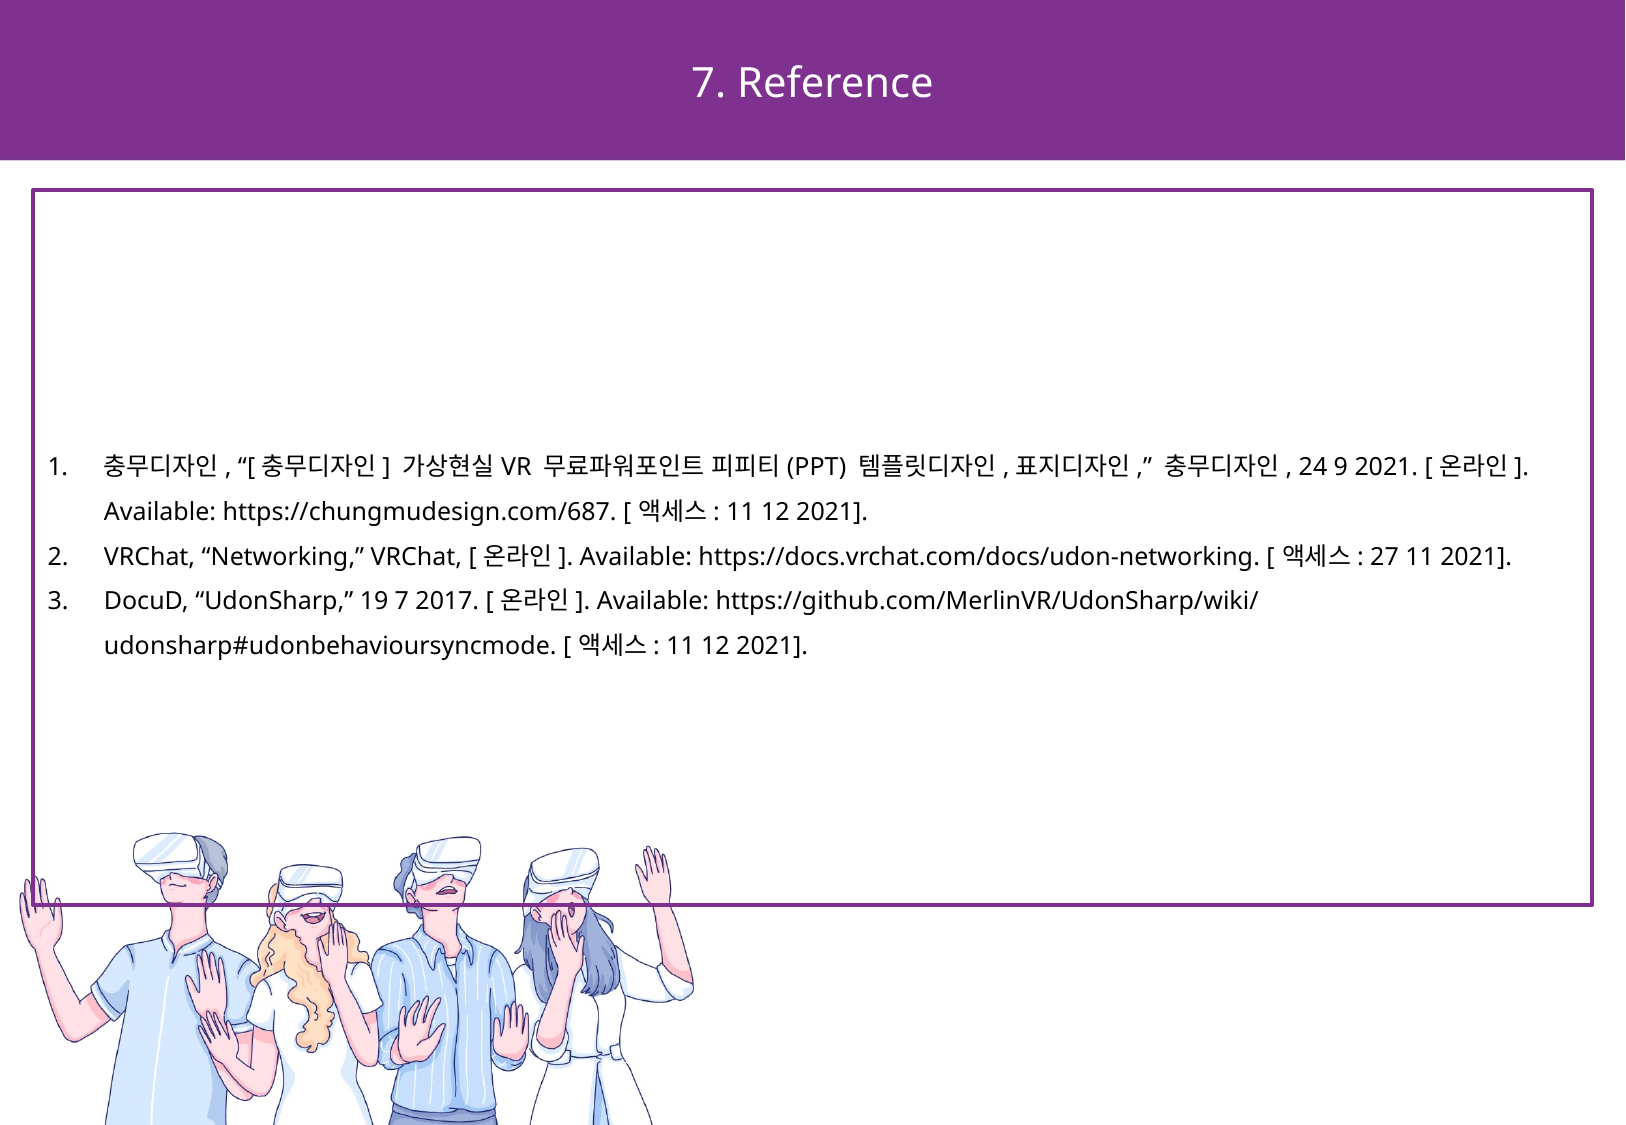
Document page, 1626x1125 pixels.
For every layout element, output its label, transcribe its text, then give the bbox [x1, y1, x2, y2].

text_box 7. Reference [676, 48, 949, 113]
text_box 충무디자인, “[충무디자인] 가상현실VR 무료파워포인트 피피티(PPT) 템플릿디자인,표지디자인,” 충무디자인, 24 9 2021. [온라인]. Available: https://chungmudesign.com/687. [액세스: 11 12 2021]. VRChat, “Networking,” VRChat, [온라인]. Available: https://docs.vrchat.com/docs/udon-networking. [액세스: 27 11 2021]. DocuD, “UdonSharp,” 19 7 2017. [온라인]. Available: https://github.com/MerlinVR/UdonSharp/wiki/udonsharp#udonbehavioursyncmode. [액세스: 11 12 2021]. [31, 188, 1594, 907]
picture [0, 0, 1625, 1125]
